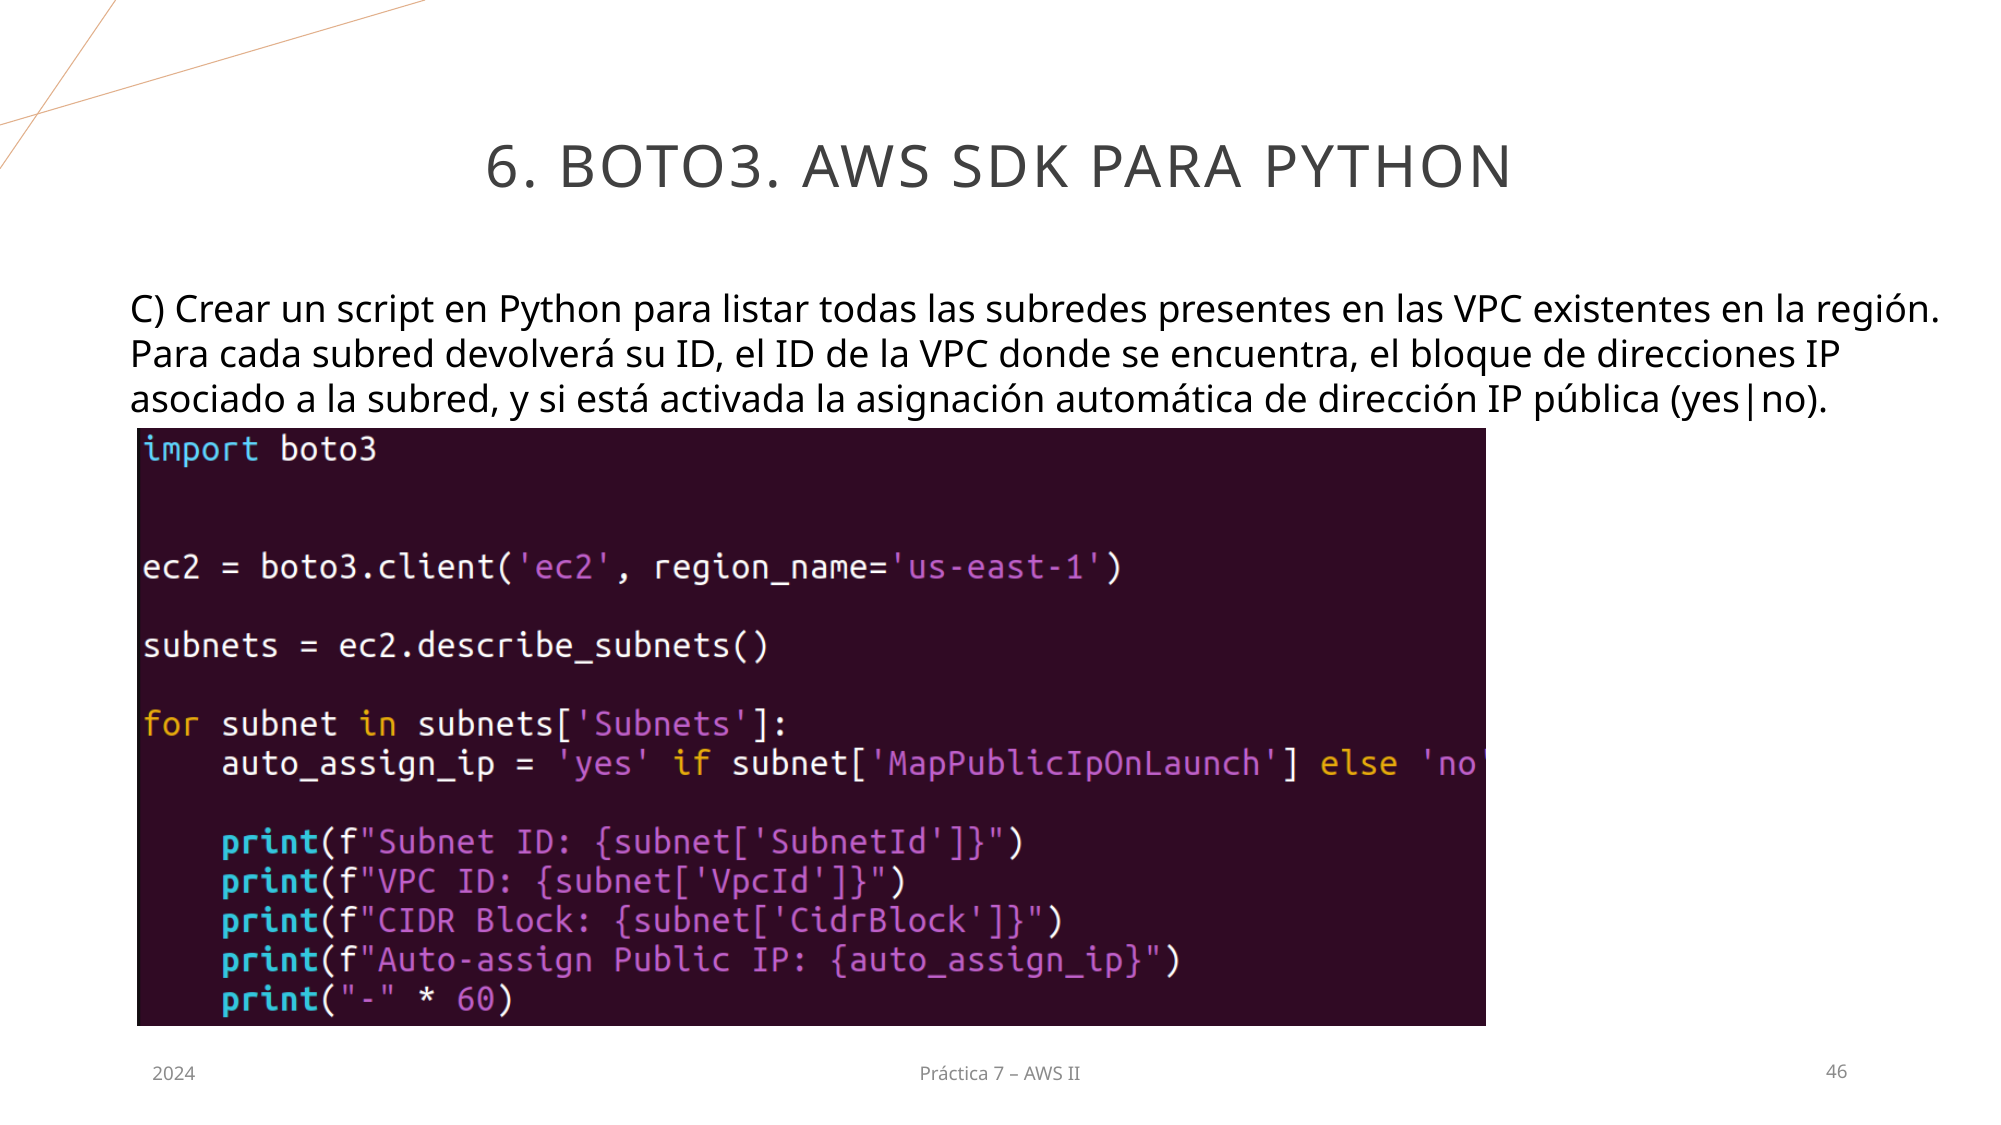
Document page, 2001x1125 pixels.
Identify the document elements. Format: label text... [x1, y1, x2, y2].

footer Práctica 7 – AWS II [662, 1042, 1338, 1103]
text_box C) Crear un script en Python para listar todas las subredes presentes en las VPC existentes en la región. Para cada subred devolverá su ID, el ID de la VPC donde se encuentra, el bloque de direcciones IP asociado a la subred, y si está activada la asignación automática de dirección IP pública (yes|no). [115, 277, 1967, 427]
slide_number 2024 [137, 1042, 588, 1103]
title 6. Boto3. AWS SDK para Python [137, 59, 1863, 278]
slide_number 46 [1412, 1042, 1863, 1103]
picture [137, 428, 1486, 1026]
